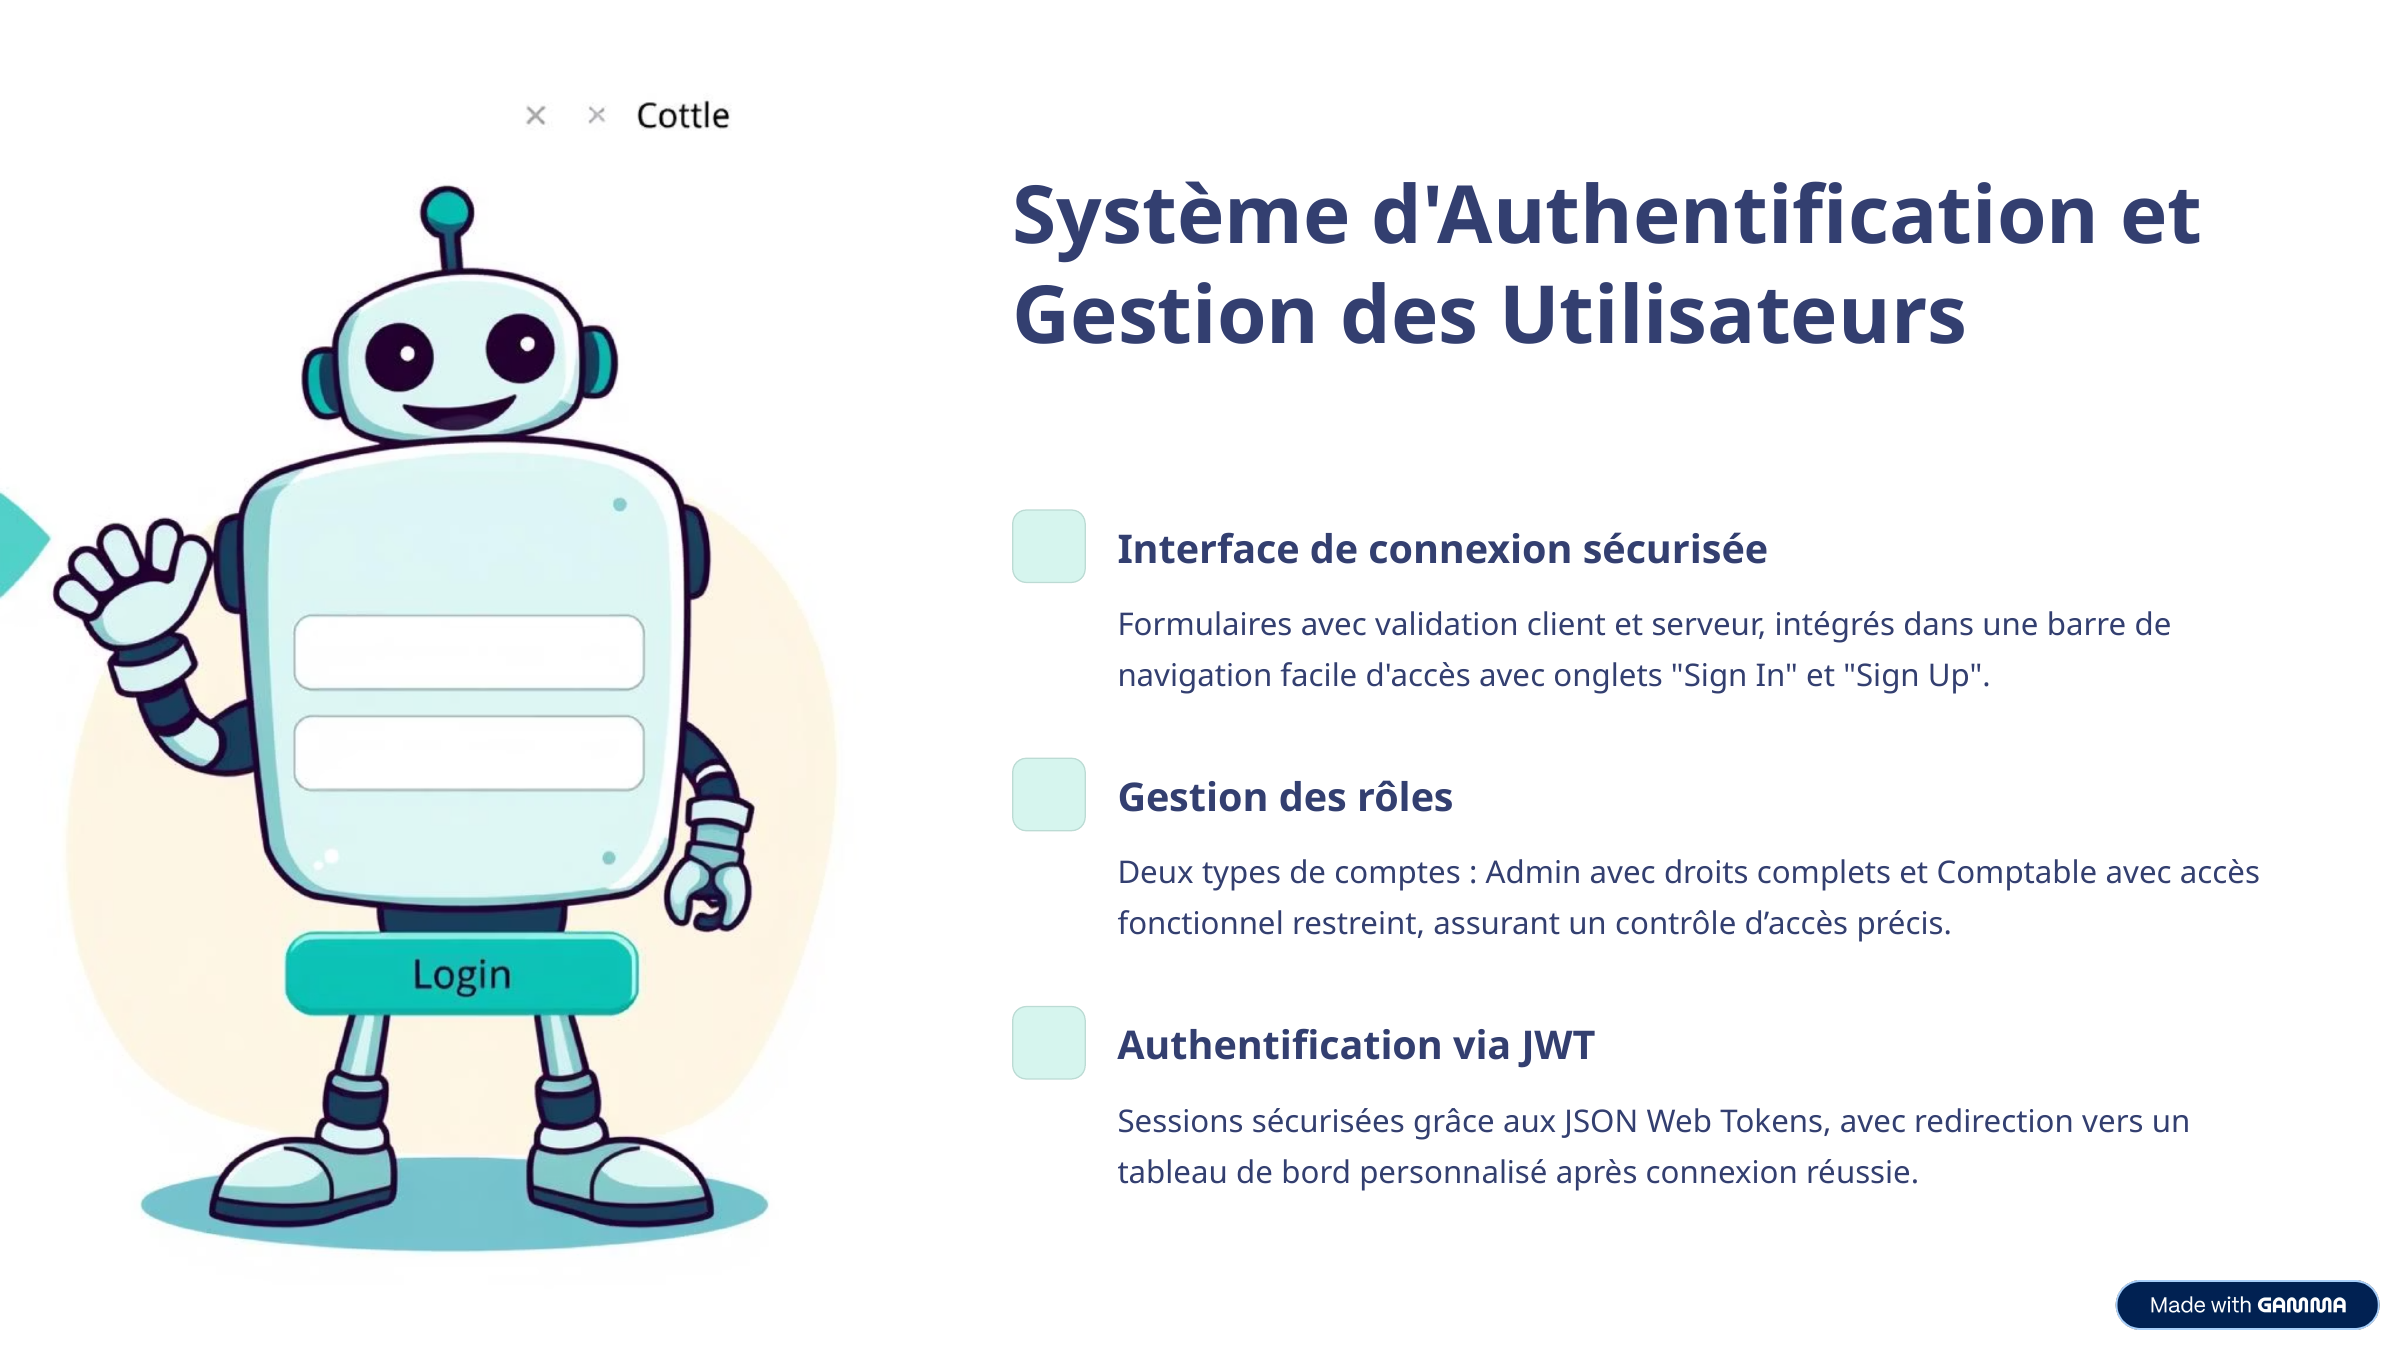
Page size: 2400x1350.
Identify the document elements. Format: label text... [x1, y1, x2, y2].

picture [0, 0, 900, 1350]
text_box Interface de connexion sécurisée [1117, 520, 1953, 572]
text_box Sessions sécurisées grâce aux JSON Web Tokens, avec redirection vers un tableau de bord personnalisé après connexion réussie. [1117, 1087, 2288, 1191]
text_box Gestion des rôles [1117, 769, 1555, 820]
text_box Authentification via JWT [1117, 1017, 1755, 1068]
text_box Deux types de comptes : Admin avec droits complets et Comptable avec accès fonctionnel restreint, assurant un contrôle d’accès précis. [1117, 838, 2288, 942]
text_box [1012, 1006, 1086, 1079]
picture [2106, 1271, 2389, 1339]
text_box Formulaires avec validation client et serveur, intégrés dans une barre de navigation facile d'accès avec onglets "Sign In" et "Sign Up". [1117, 590, 2288, 694]
text_box [1012, 758, 1086, 831]
text_box [1012, 510, 1086, 583]
text_box Système d'Authentification et Gestion des Utilisateurs [1012, 159, 2288, 462]
